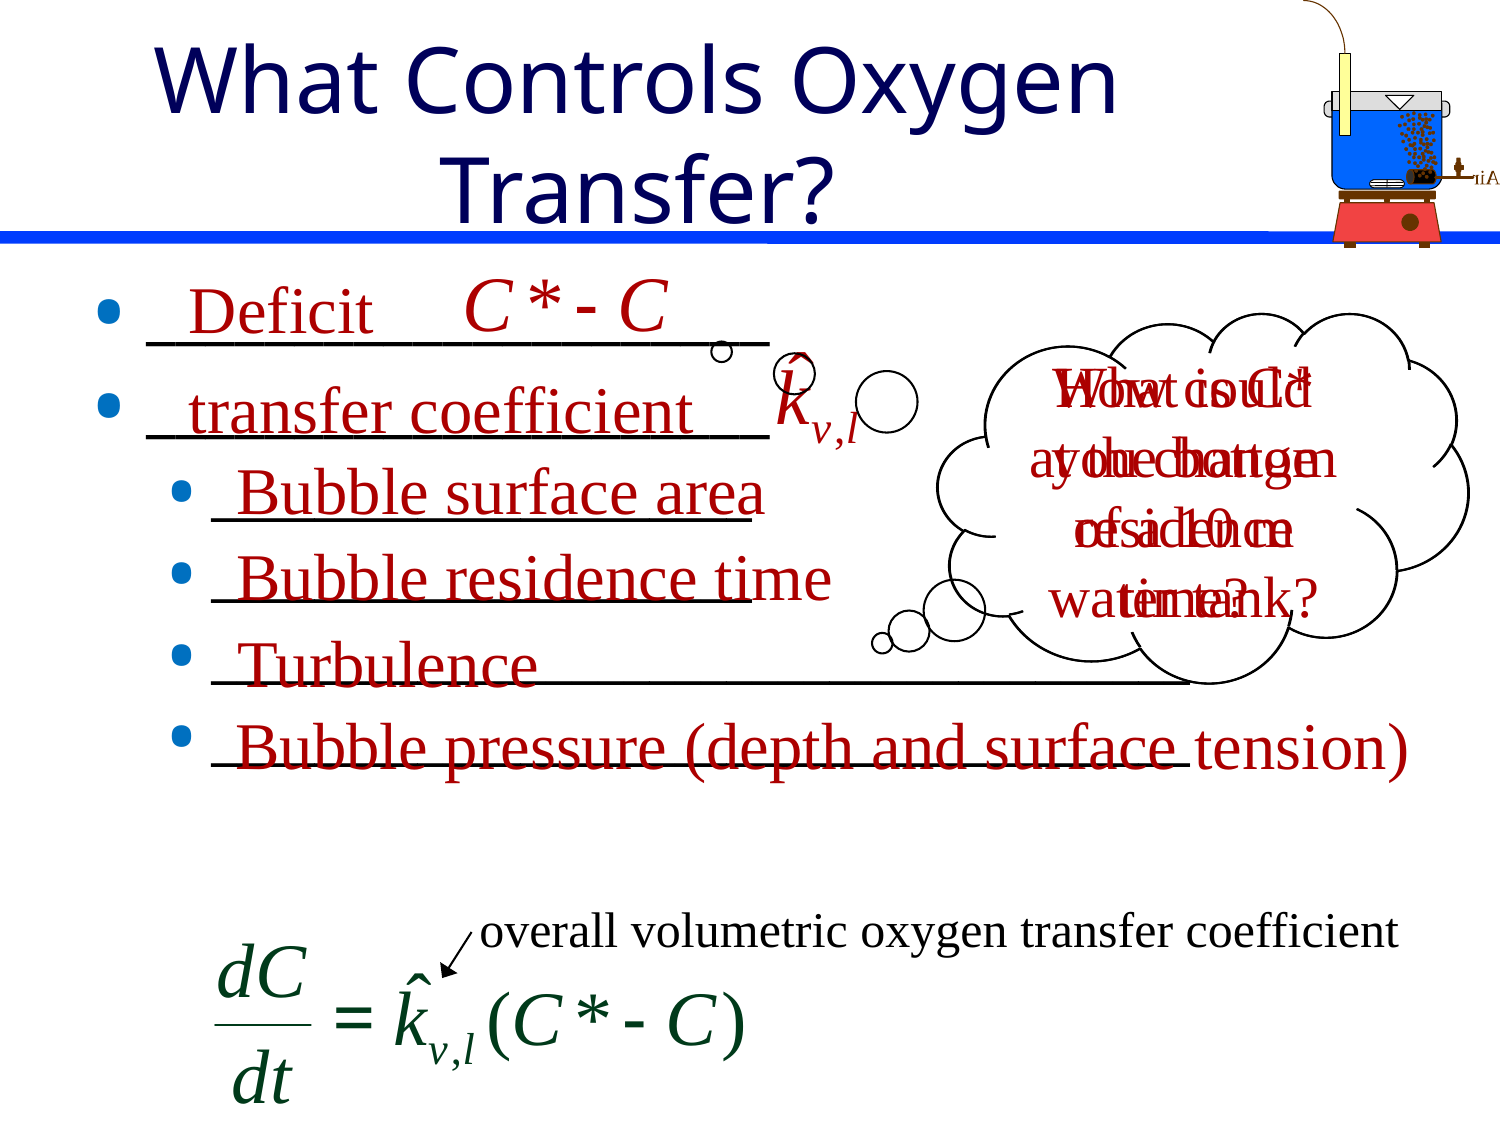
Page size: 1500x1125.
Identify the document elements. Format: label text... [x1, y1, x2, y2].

text_box overall volumetric oxygen transfer coefficient [464, 889, 1500, 965]
picture [1301, 0, 1500, 250]
text_box Turbulence [222, 613, 555, 695]
text_box transfer coefficient [174, 358, 710, 454]
list _____________________ _____________________ _____________________ _____________________ ______________________________________ ______________________________________ [74, 262, 1426, 1006]
text_box Bubble residence time [221, 526, 850, 622]
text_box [769, 343, 866, 458]
text_box Deficit [174, 259, 390, 355]
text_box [208, 929, 751, 1111]
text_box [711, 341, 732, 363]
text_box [459, 268, 676, 339]
title What Controls Oxygen Transfer? [0, 38, 1275, 227]
text_box Bubble pressure (depth and surface tension) [220, 695, 1427, 791]
text_box Bubble surface area [221, 440, 783, 526]
text_box How could you change residence time? [872, 313, 1469, 684]
text_box What is C* at the bottom of a 10 m water tank? [870, 371, 918, 433]
